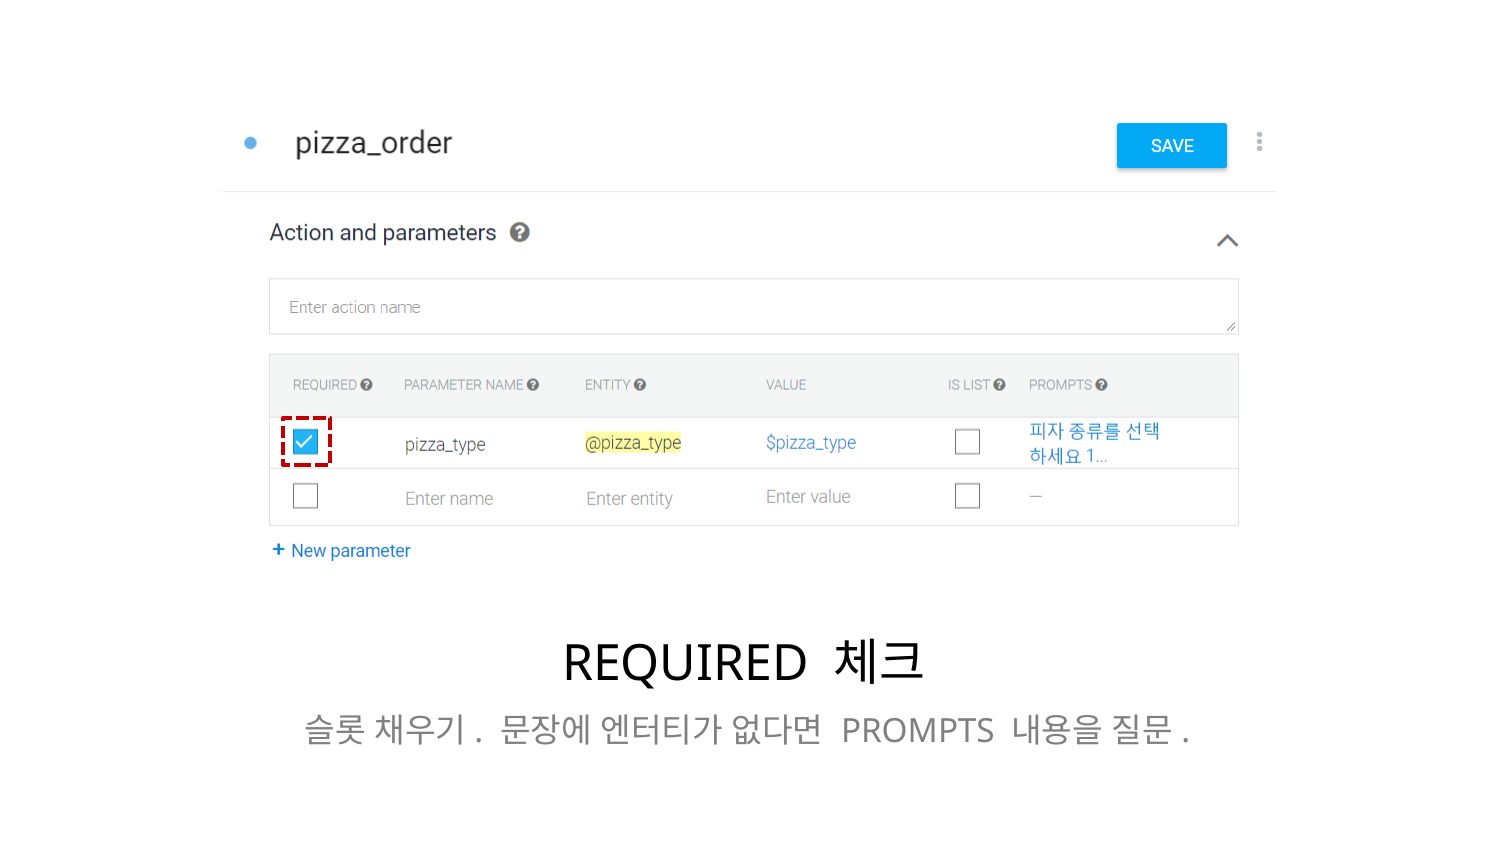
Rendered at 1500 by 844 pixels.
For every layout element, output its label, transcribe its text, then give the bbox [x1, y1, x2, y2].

text_box REQUIRED 체크 [547, 622, 941, 698]
text_box 슬롯 채우기. 문장에 엔터티가 없다면 PROMPTS 내용을 질문. [289, 701, 1206, 757]
picture [223, 114, 1276, 588]
